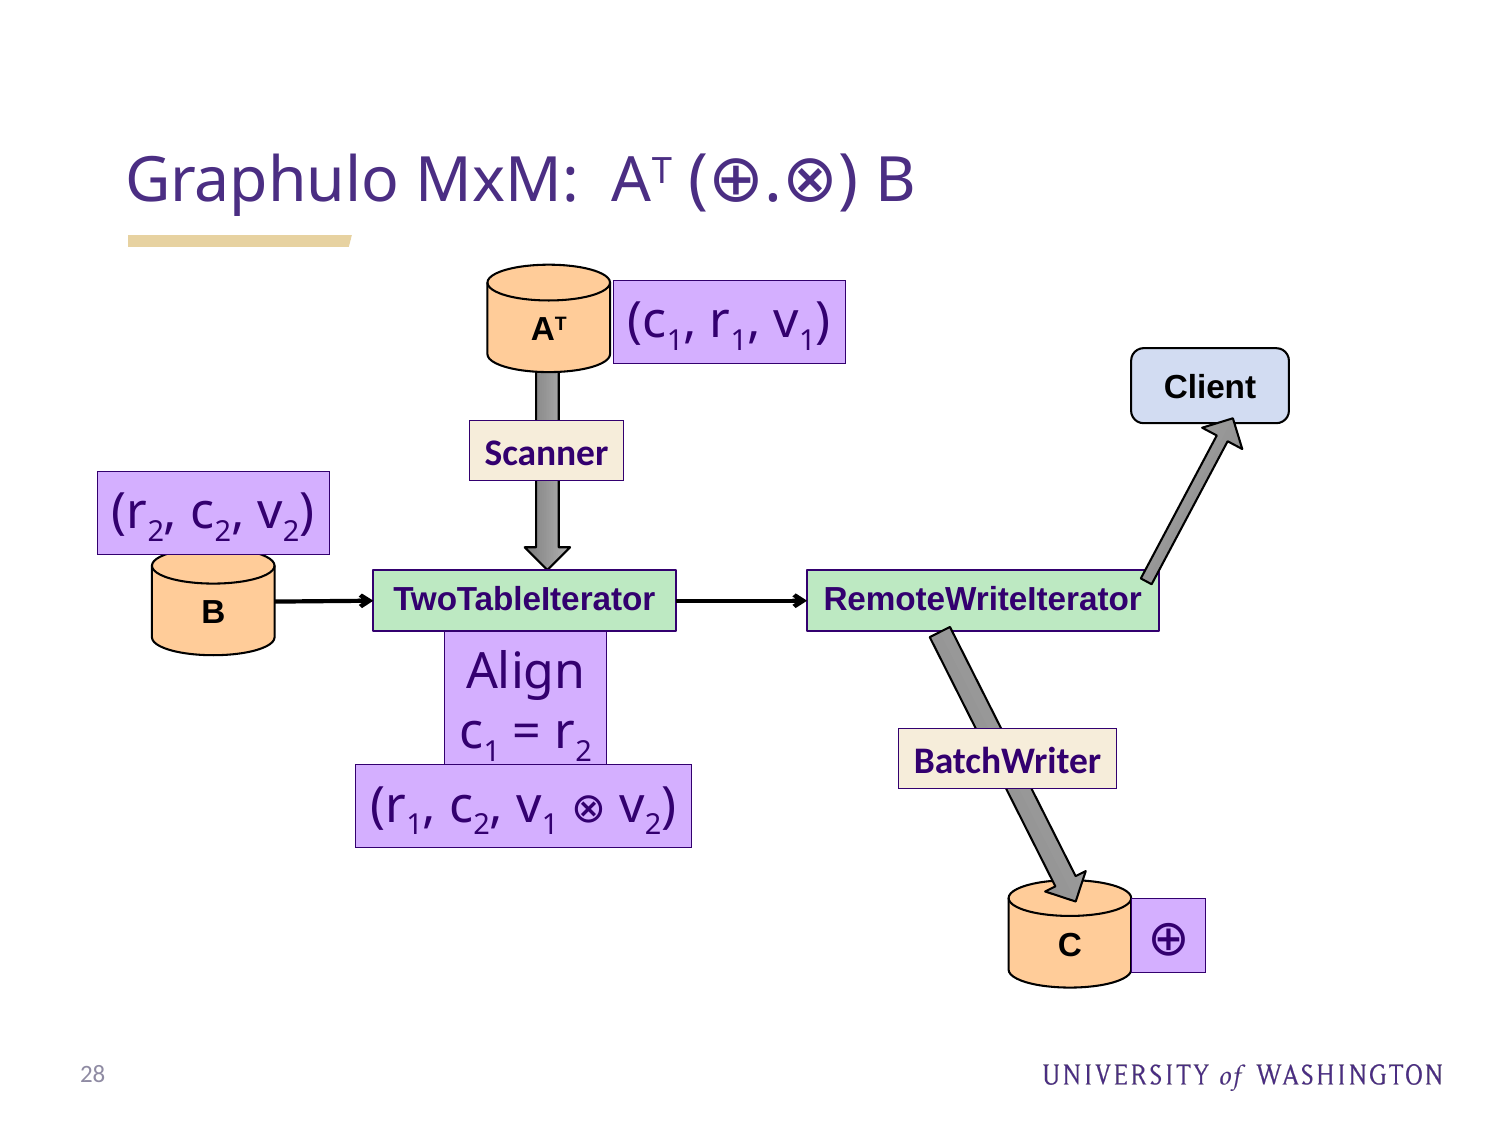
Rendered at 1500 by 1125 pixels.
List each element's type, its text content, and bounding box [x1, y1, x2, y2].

text_box (c1, r1, v1) [613, 280, 846, 364]
text_box Client [1131, 348, 1289, 424]
text_box AT [487, 264, 611, 373]
text_box Align c1 = r2 [444, 631, 607, 764]
text_box [1006, 789, 1086, 902]
picture [128, 235, 352, 247]
text_box [929, 626, 1001, 728]
list Graphulo MxM: AT (⊕.⊗) B [110, 60, 1475, 224]
text_box C [1008, 880, 1132, 988]
text_box (r1, c2, v1 ⊗ v2) [355, 764, 692, 848]
slide_number 28 [64, 1042, 403, 1103]
text_box [524, 481, 571, 570]
text_box (r2, c2, v2) [97, 471, 330, 555]
picture [1043, 1064, 1442, 1091]
text_box [1140, 418, 1243, 585]
text_box ⊕ [1131, 898, 1206, 973]
text_box TwoTableIterator [373, 570, 676, 632]
text_box [536, 372, 559, 420]
text_box BatchWriter [898, 728, 1117, 789]
text_box B [151, 555, 275, 656]
text_box Scanner [469, 420, 624, 481]
text_box RemoteWriteIterator [807, 570, 1159, 632]
